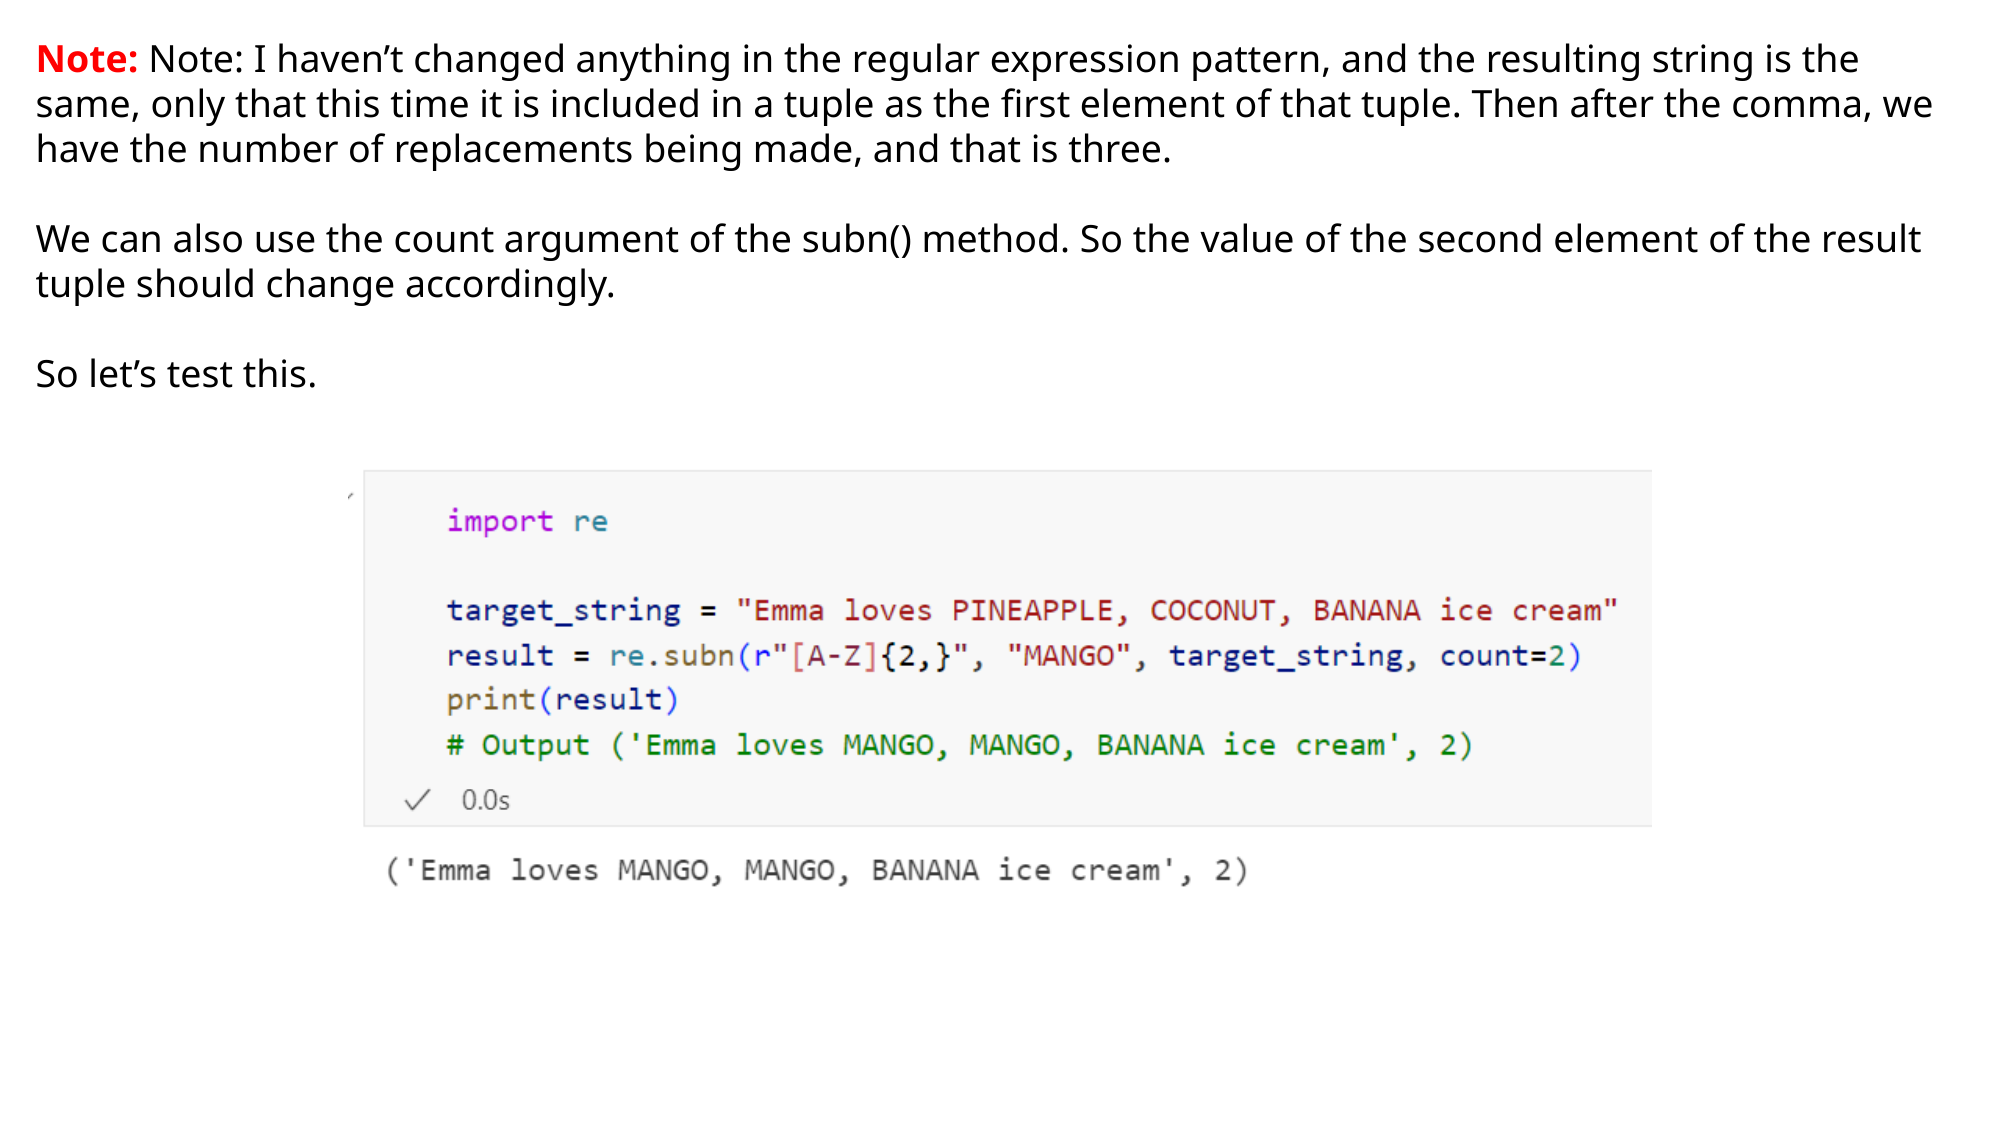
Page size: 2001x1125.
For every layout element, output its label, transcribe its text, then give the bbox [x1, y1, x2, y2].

text_box Note: Note: I haven’t changed anything in the regular expression pattern, and the resulting string is the same, only that this time it is included in a tuple as the first element of that tuple. Then after the comma, we have the number of replacements being made, and that is three. We can also use the count argument of the subn() method. So the value of the second element of the result tuple should change accordingly. So let’s test this. [20, 27, 1968, 403]
picture [347, 450, 1652, 958]
